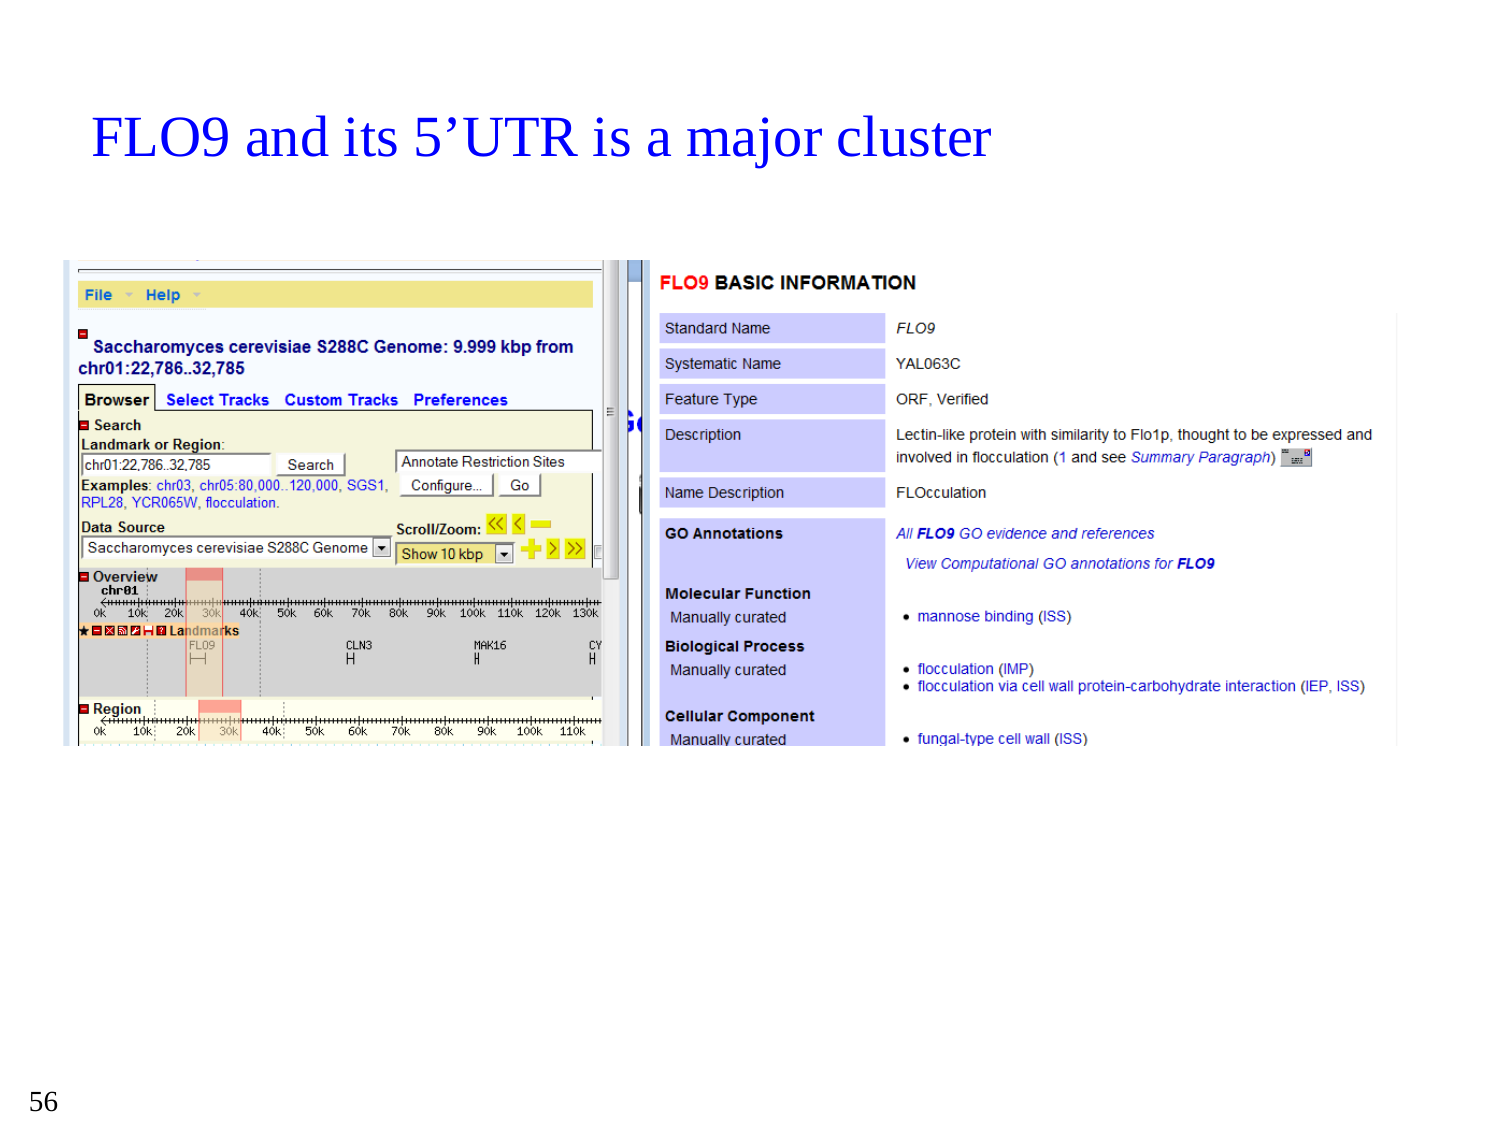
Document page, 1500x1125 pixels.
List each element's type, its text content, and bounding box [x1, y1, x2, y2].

picture [63, 259, 1398, 746]
title FLO9 and its 5’UTR is a major cluster [76, 39, 1352, 228]
